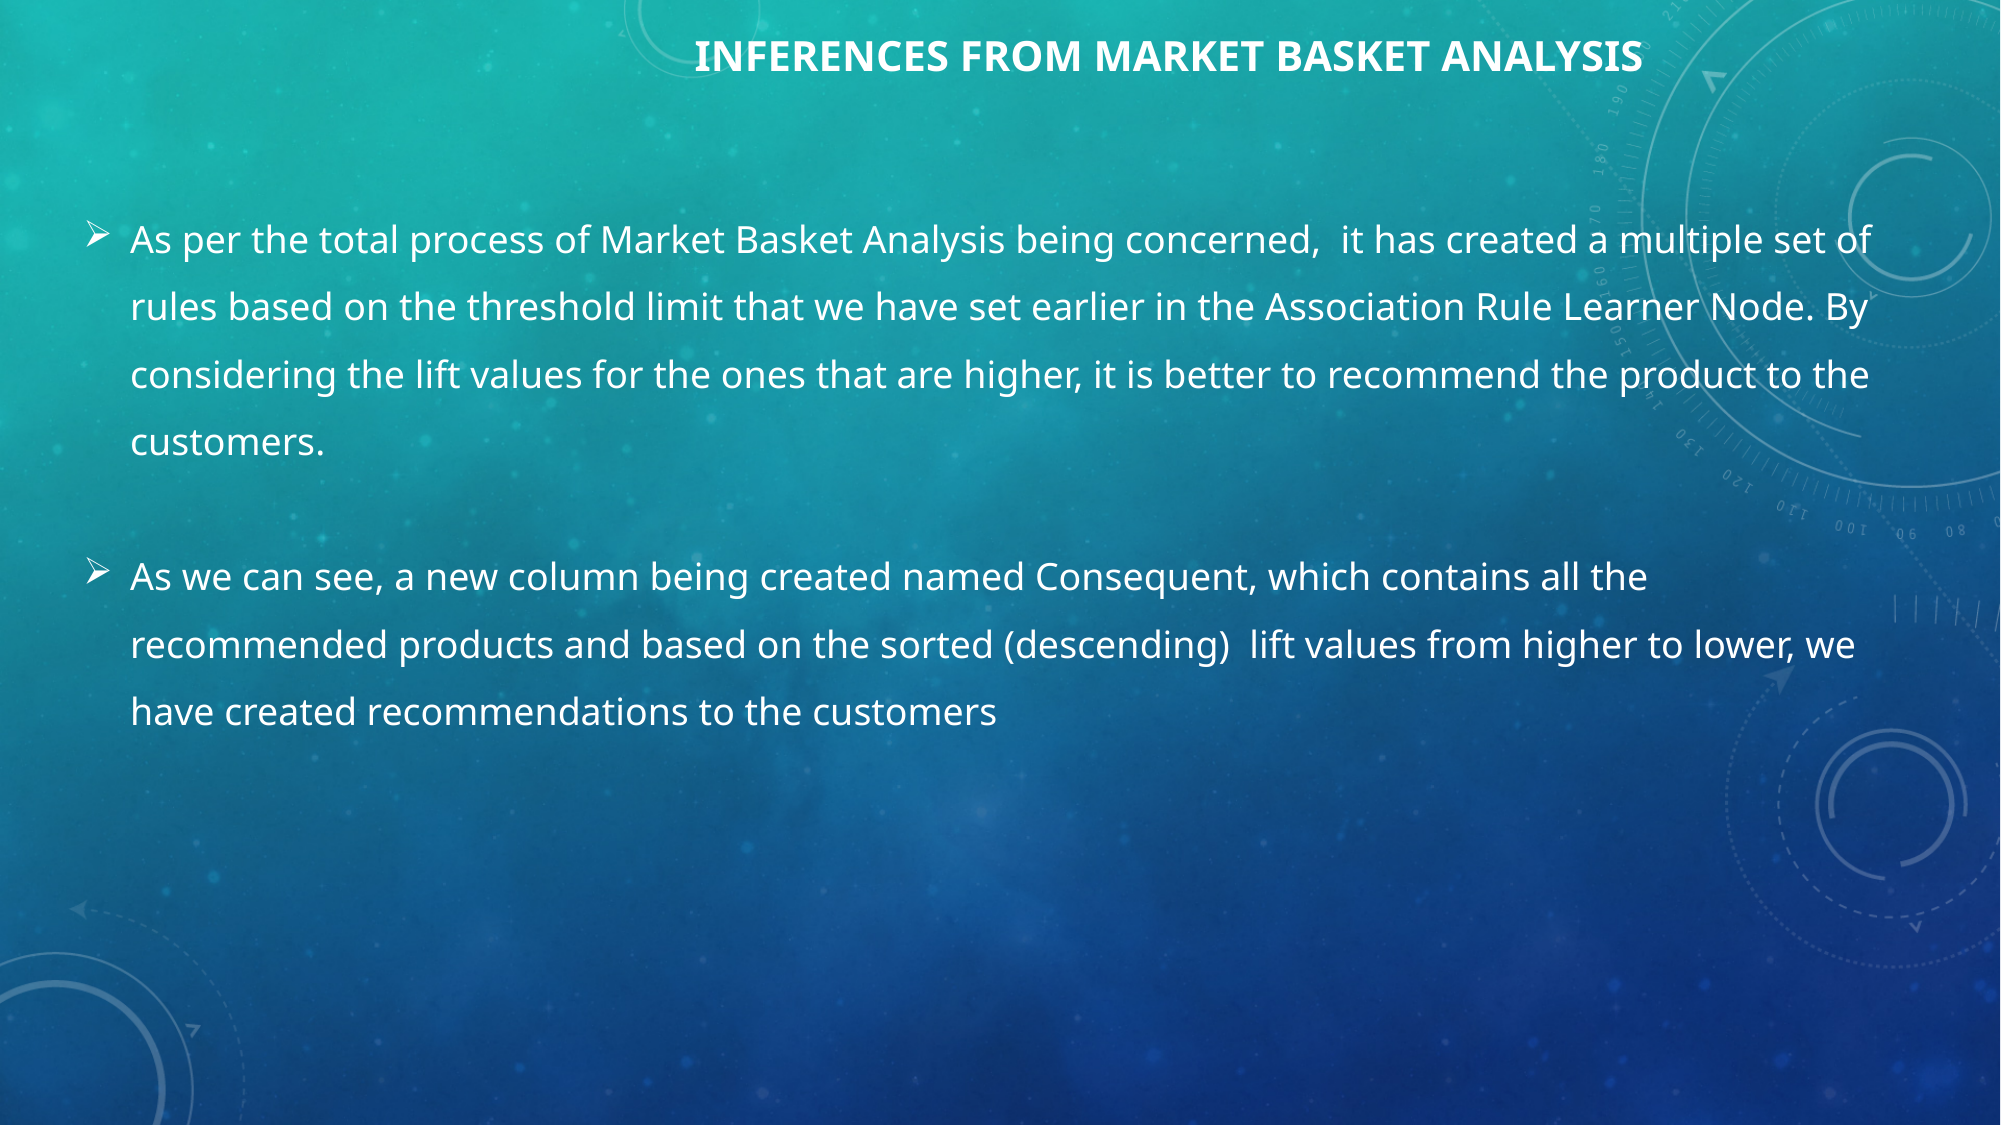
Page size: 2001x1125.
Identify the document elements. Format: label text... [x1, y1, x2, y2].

title INFERENCES FROM MARKET BASKET ANALYSIS [338, 15, 2000, 94]
picture [0, 0, 2001, 1125]
text_box As per the total process of Market Basket Analysis being concerned, it has created a multiple set of rules based on the threshold limit that we have set earlier in the Association Rule Learner Node. By considering the lift values for the ones that are higher, it is better to recommend the product to the customers. As we can see, a new column being created named Consequent, which contains all the recommended products and based on the sorted (descending) lift values from higher to lower, we have created recommendations to the customers [68, 185, 1922, 786]
